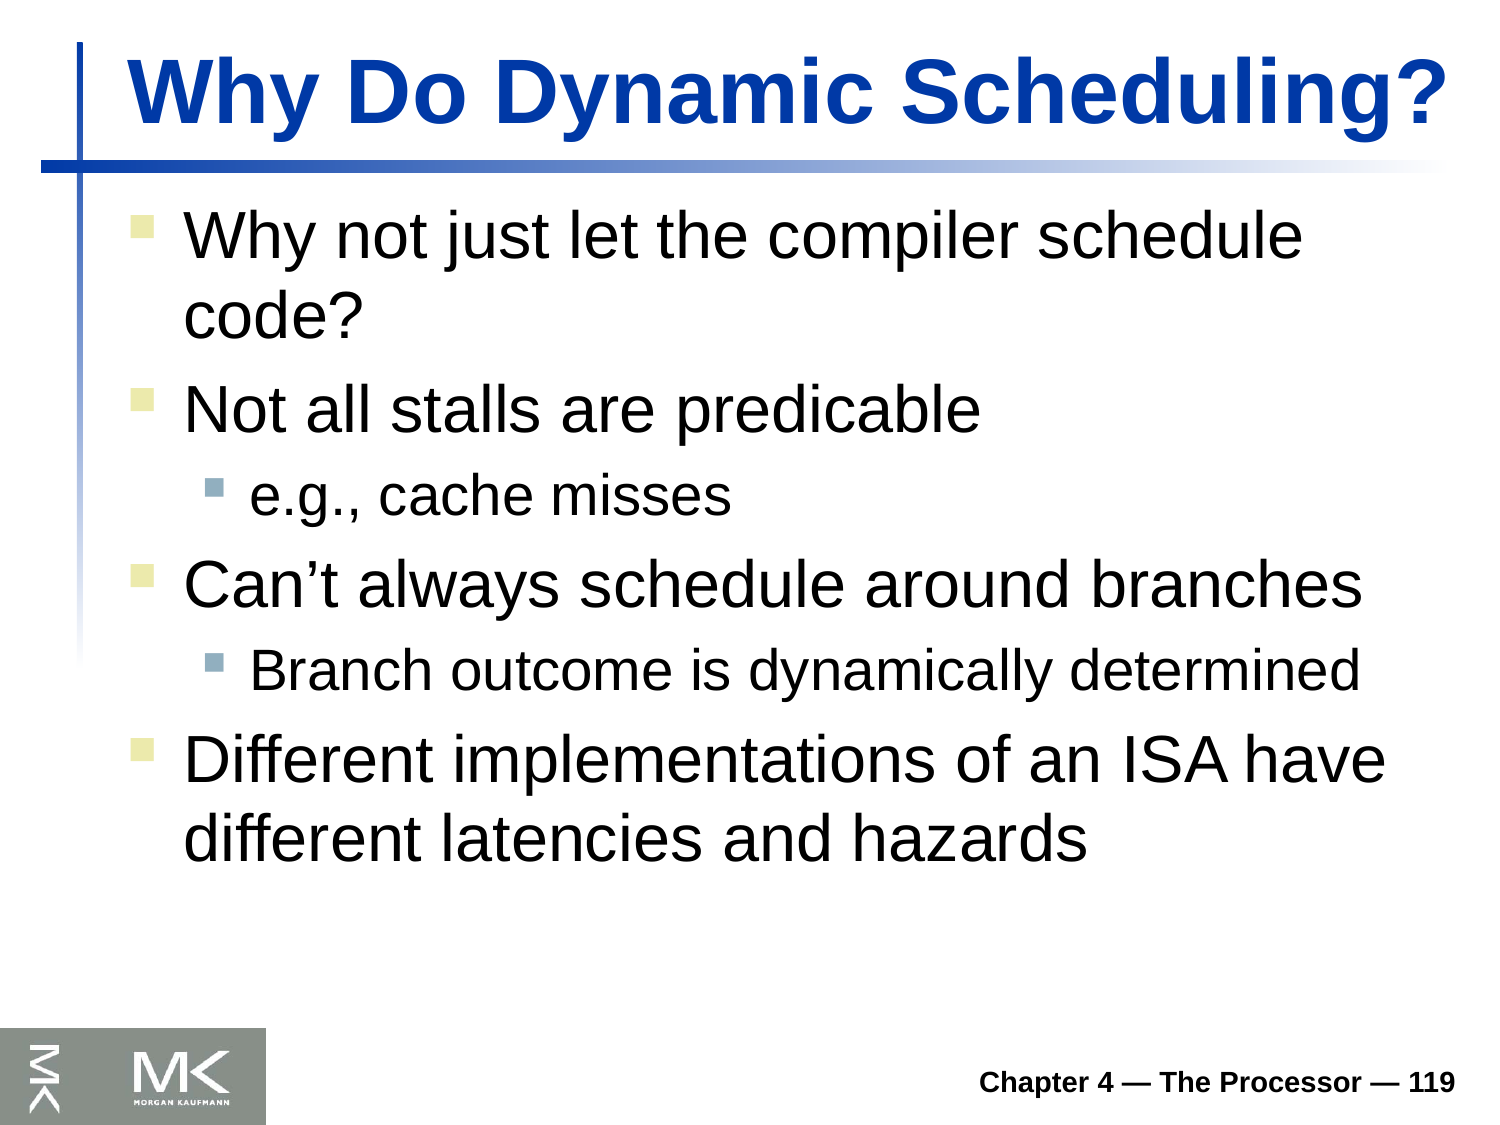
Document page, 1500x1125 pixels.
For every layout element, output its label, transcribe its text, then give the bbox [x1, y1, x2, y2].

title Why Do Dynamic Scheduling? [112, 23, 1468, 149]
list Why not just let the compiler schedule code? Not all stalls are predicable e.g., cache misses Can’t always schedule around branches Branch outcome is dynamically determined Different implementations of an ISA have different latencies and hazards [112, 184, 1469, 1024]
picture [0, 1028, 266, 1125]
footer Chapter 4 — The Processor — 119 [277, 1046, 1471, 1106]
